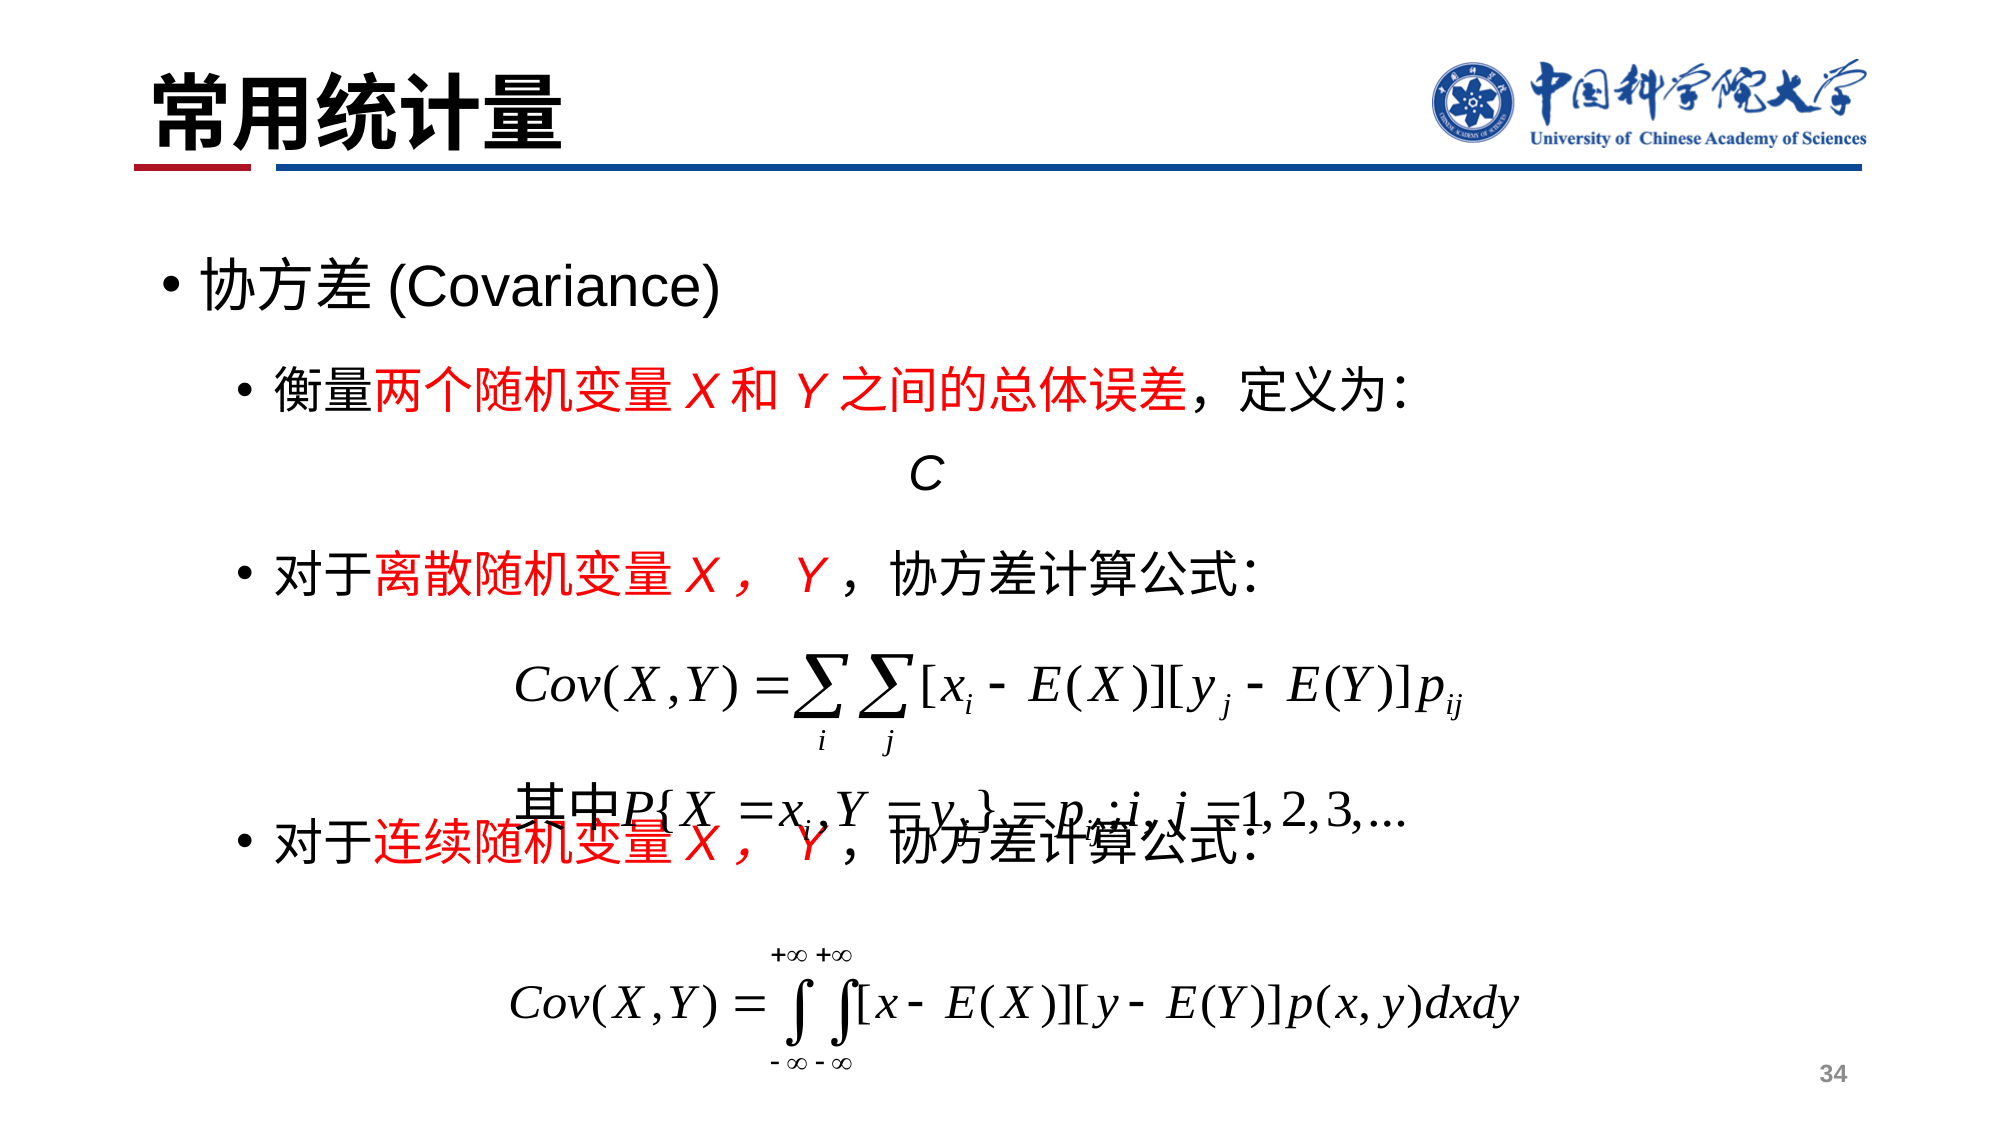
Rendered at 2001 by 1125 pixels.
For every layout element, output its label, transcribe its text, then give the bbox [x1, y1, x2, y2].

list 协方差(Covariance) 衡量两个随机变量X和Y之间的总体误差，定义为： 对于离散随机变量X，Y，协方差计算公式： 对于连续随机变量X，Y，协方差计算公式： [146, 205, 1855, 1063]
slide_number 34 [1412, 1042, 1863, 1103]
title 常用统计量 [133, 0, 1863, 168]
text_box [506, 646, 1478, 856]
picture [1863, 59, 1867, 148]
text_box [501, 934, 1532, 1080]
